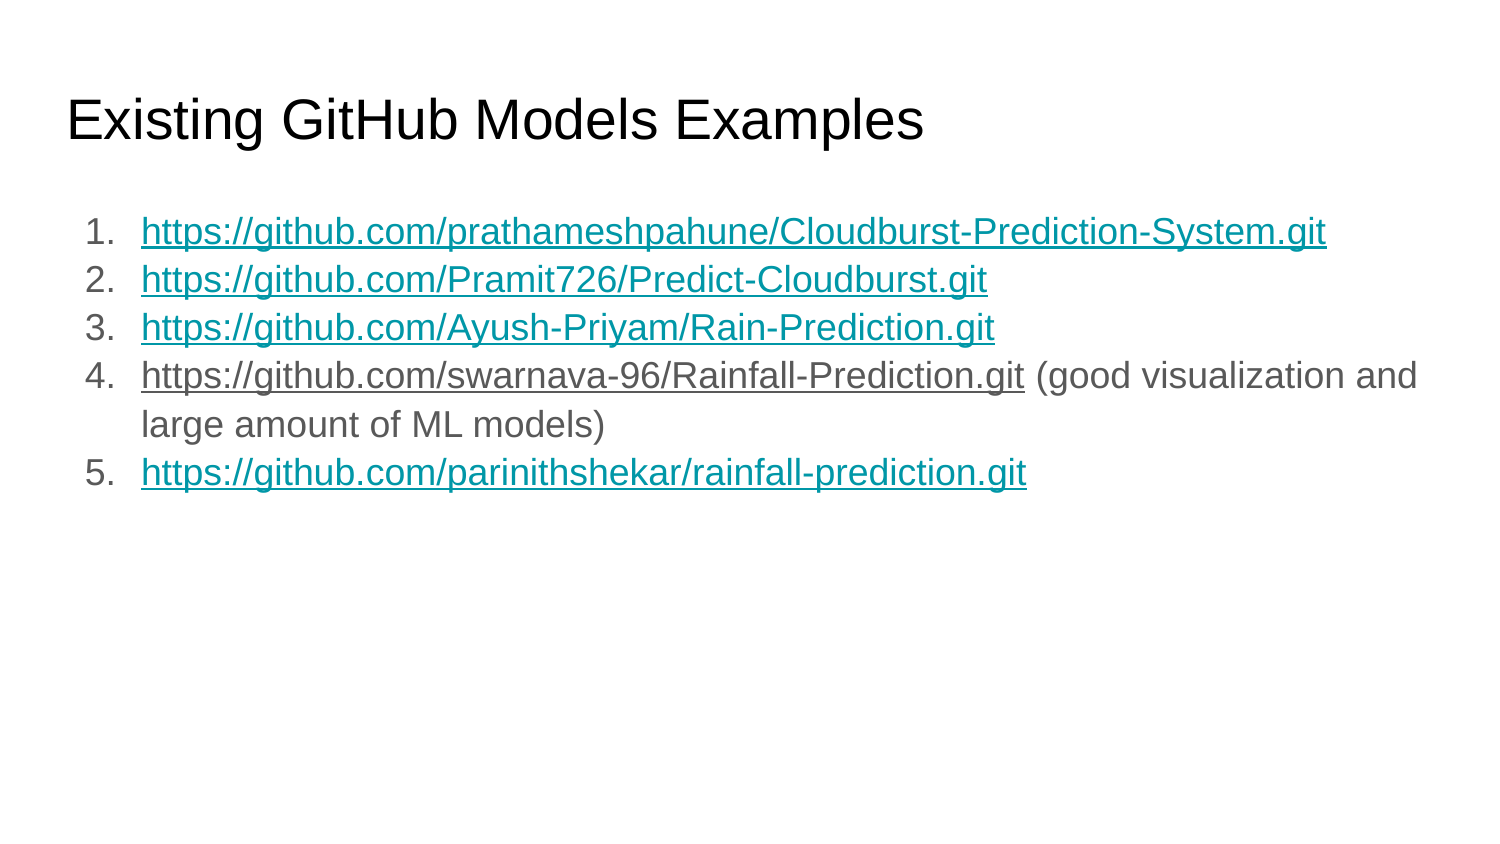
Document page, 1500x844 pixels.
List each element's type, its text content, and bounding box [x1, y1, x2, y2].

title Existing GitHub Models Examples [51, 72, 1449, 167]
list https://github.com/prathameshpahune/Cloudburst-Prediction-System.git https://github.com/Pramit726/Predict-Cloudburst.git https://github.com/Ayush-Priyam/Rain-Prediction.git https://github.com/swarnava-96/Rainfall-Prediction.git (good visualization and large amount of ML models) https://github.com/parinithshekar/rainfall-prediction.git [51, 189, 1449, 750]
